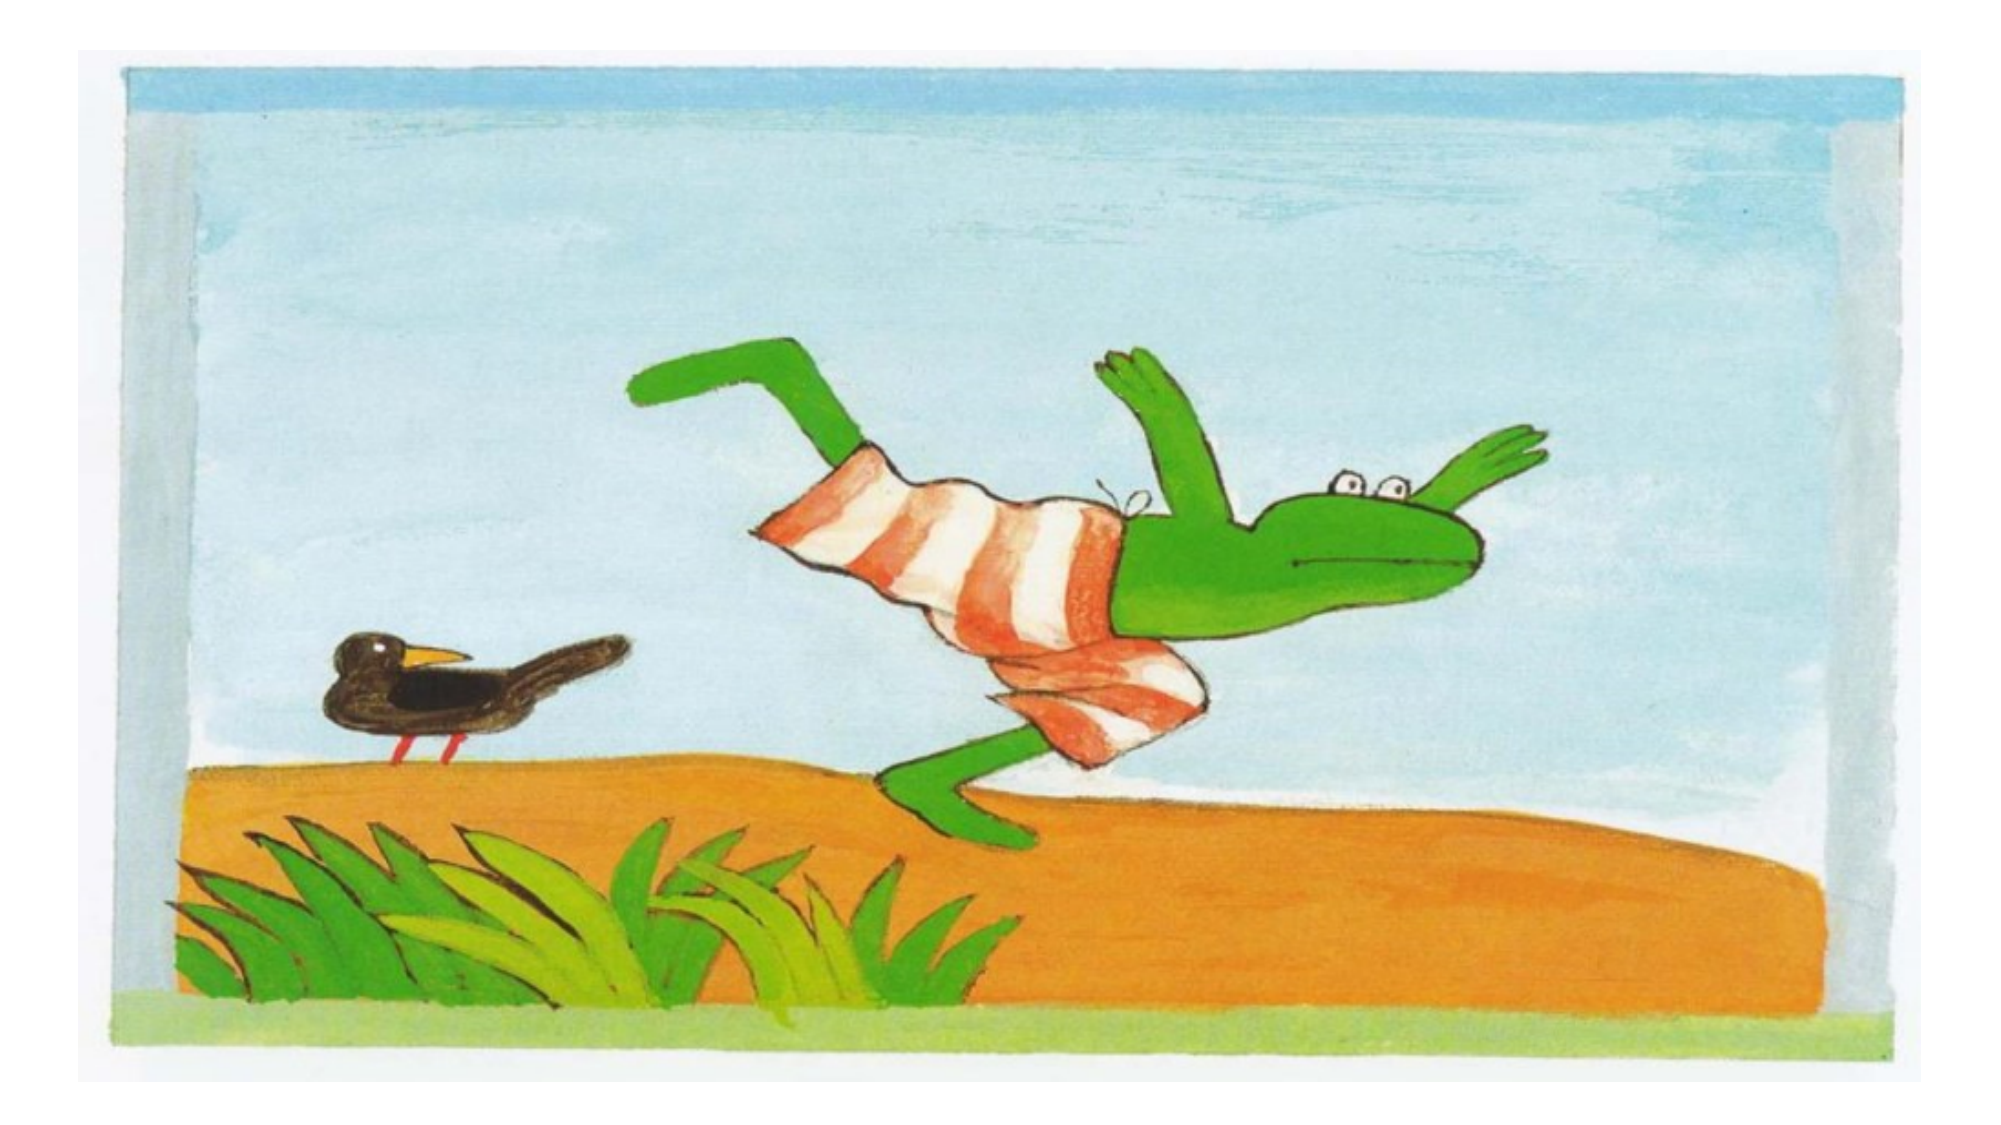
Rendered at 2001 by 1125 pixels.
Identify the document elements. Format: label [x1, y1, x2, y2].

picture [78, 50, 1921, 1082]
